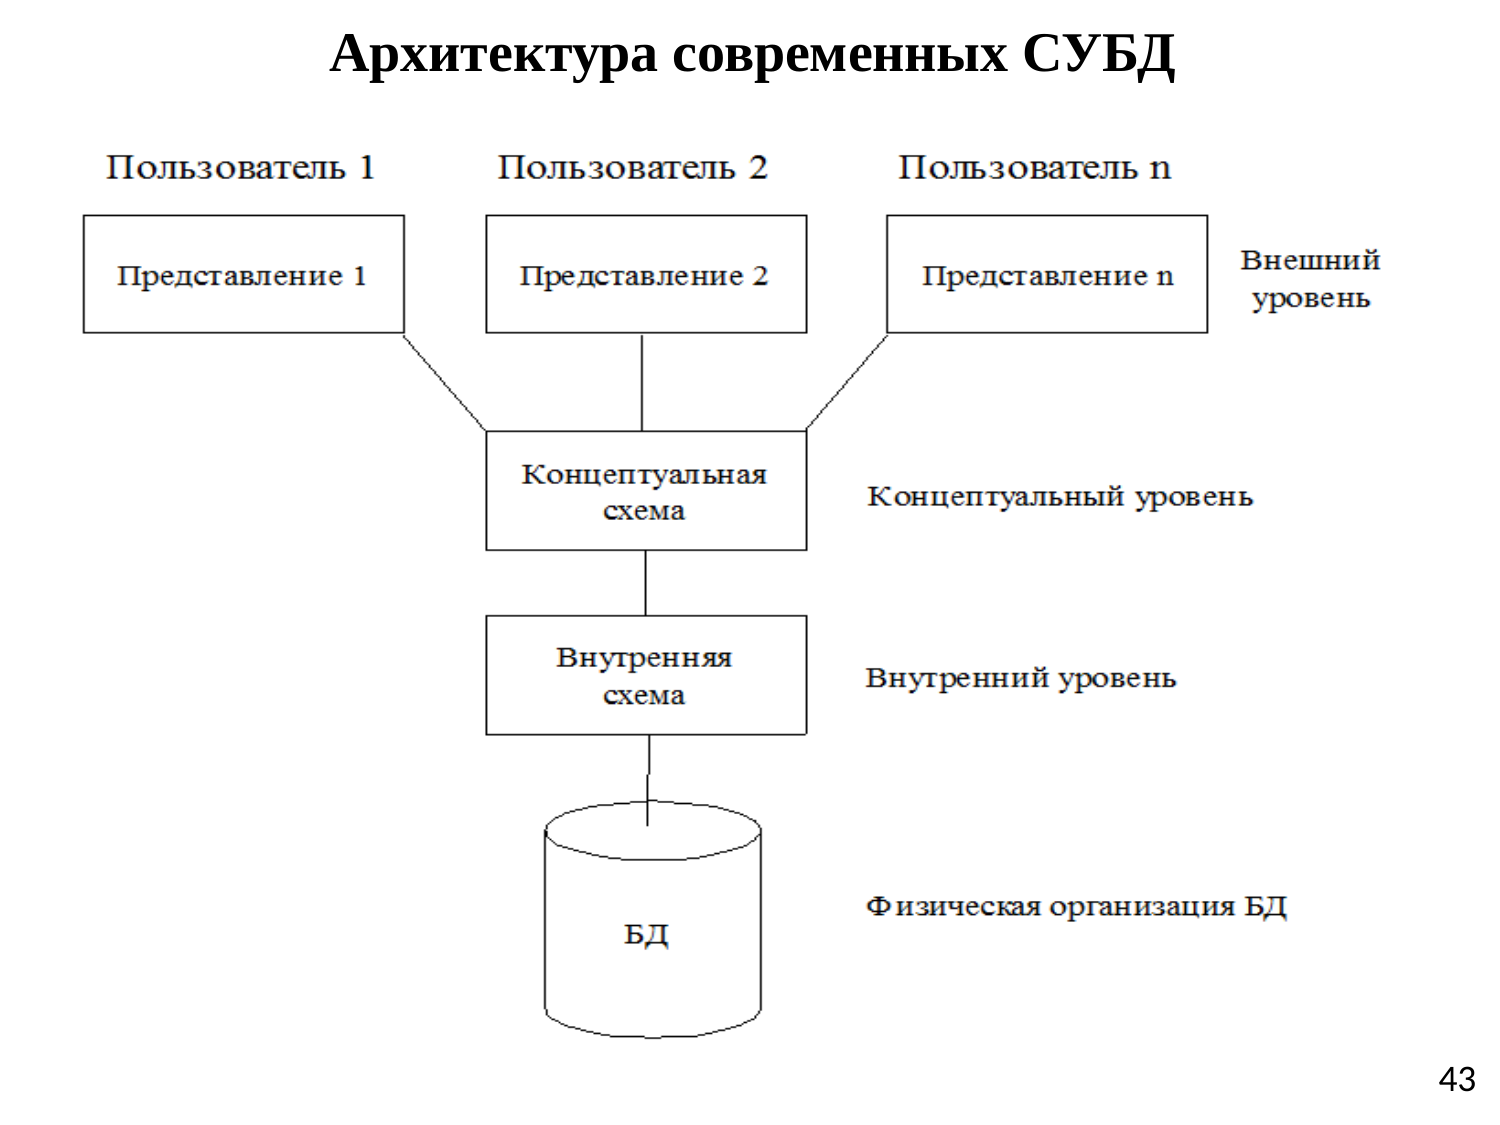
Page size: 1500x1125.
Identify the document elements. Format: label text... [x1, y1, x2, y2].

picture [76, 143, 1389, 1048]
text_box 43 [1423, 1046, 1492, 1107]
title Архитектура современных СУБД [32, 7, 1473, 90]
